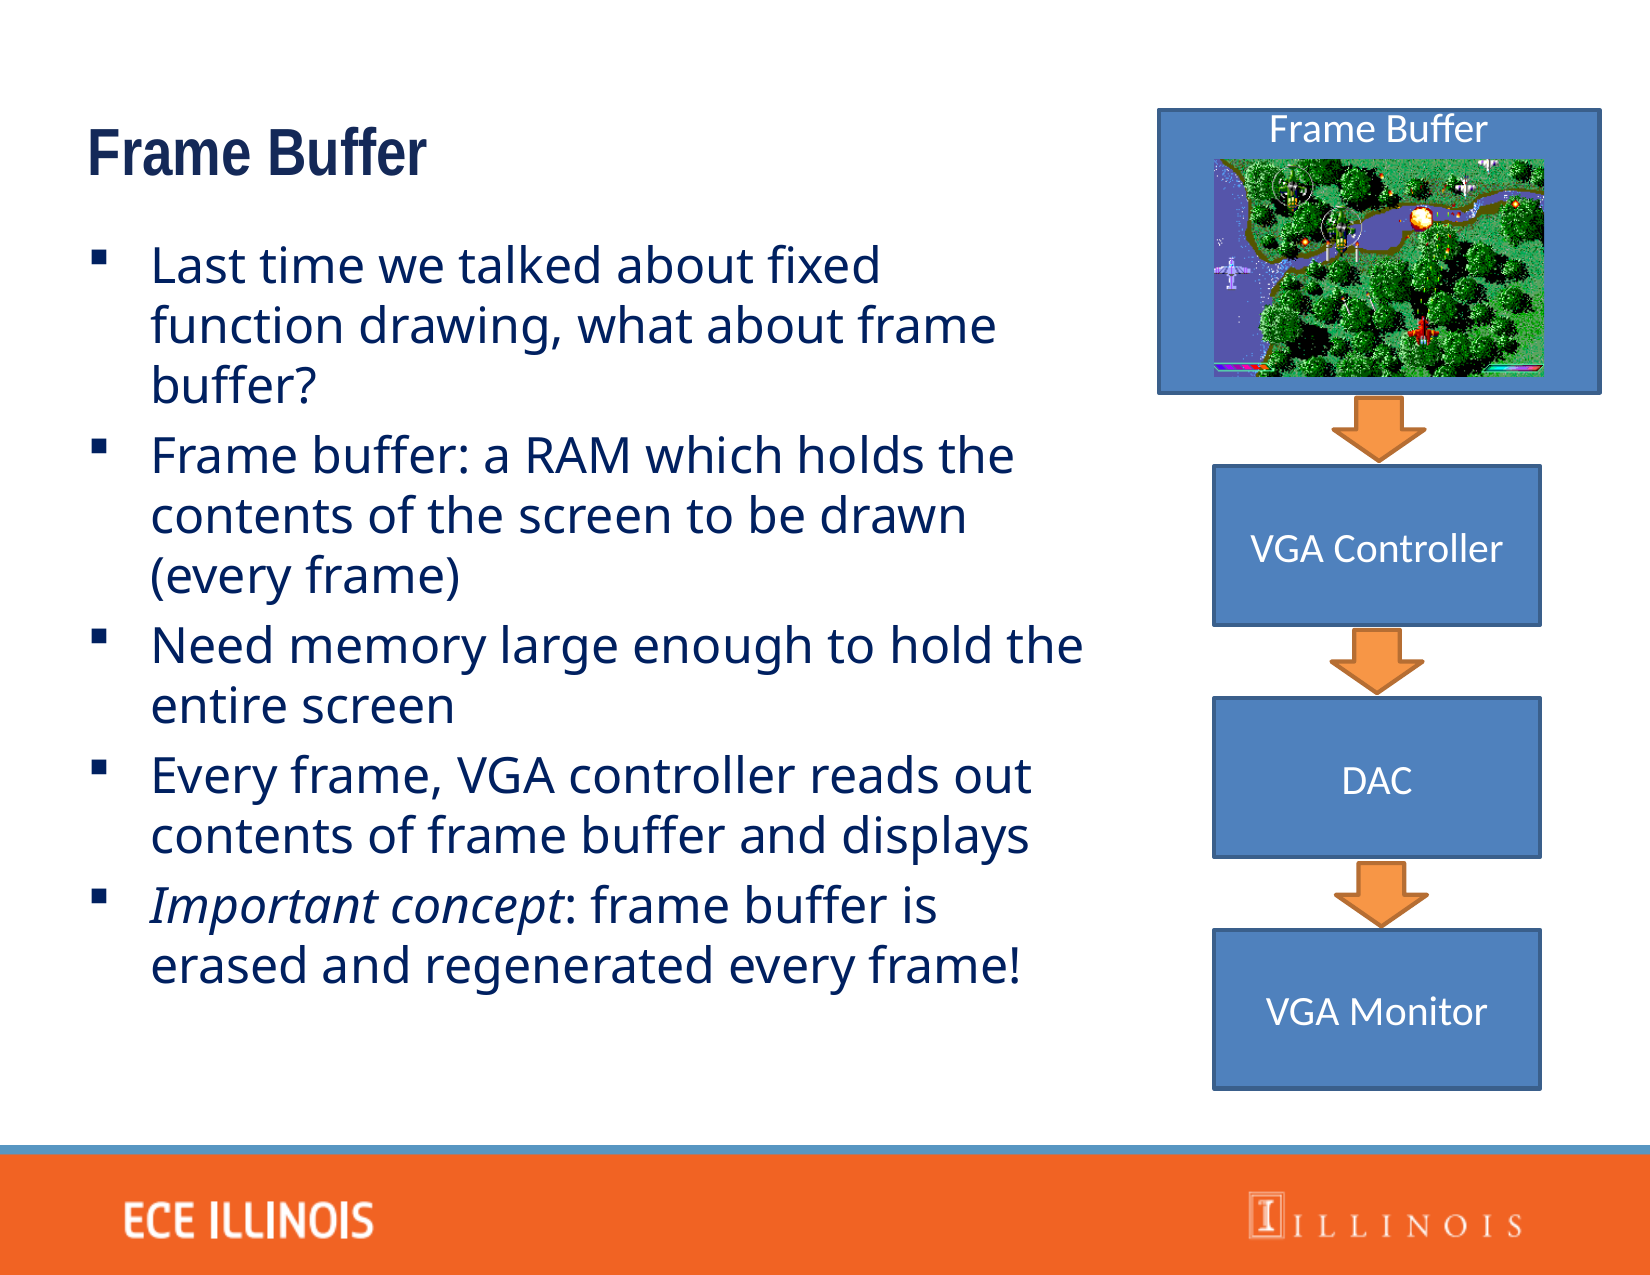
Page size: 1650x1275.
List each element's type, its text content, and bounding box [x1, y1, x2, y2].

text_box [1329, 627, 1425, 695]
text_box DAC [1212, 696, 1542, 859]
picture [1213, 159, 1545, 377]
text_box [1333, 861, 1430, 929]
text_box VGA Monitor [1212, 928, 1542, 1091]
text_box Frame Buffer [1157, 108, 1602, 395]
list Last time we talked about fixed function drawing, what about frame buffer? Frame buffer: a RAM which holds the contents of the screen to be drawn (every frame) Need memory large enough to hold the entire screen Every frame, VGA controller reads out contents of frame buffer and displays Important concept: frame buffer is erased and regenerated every frame! [72, 225, 1105, 1018]
list Frame Buffer [72, 101, 1263, 224]
text_box VGA Controller [1212, 464, 1542, 627]
text_box [1331, 395, 1427, 463]
